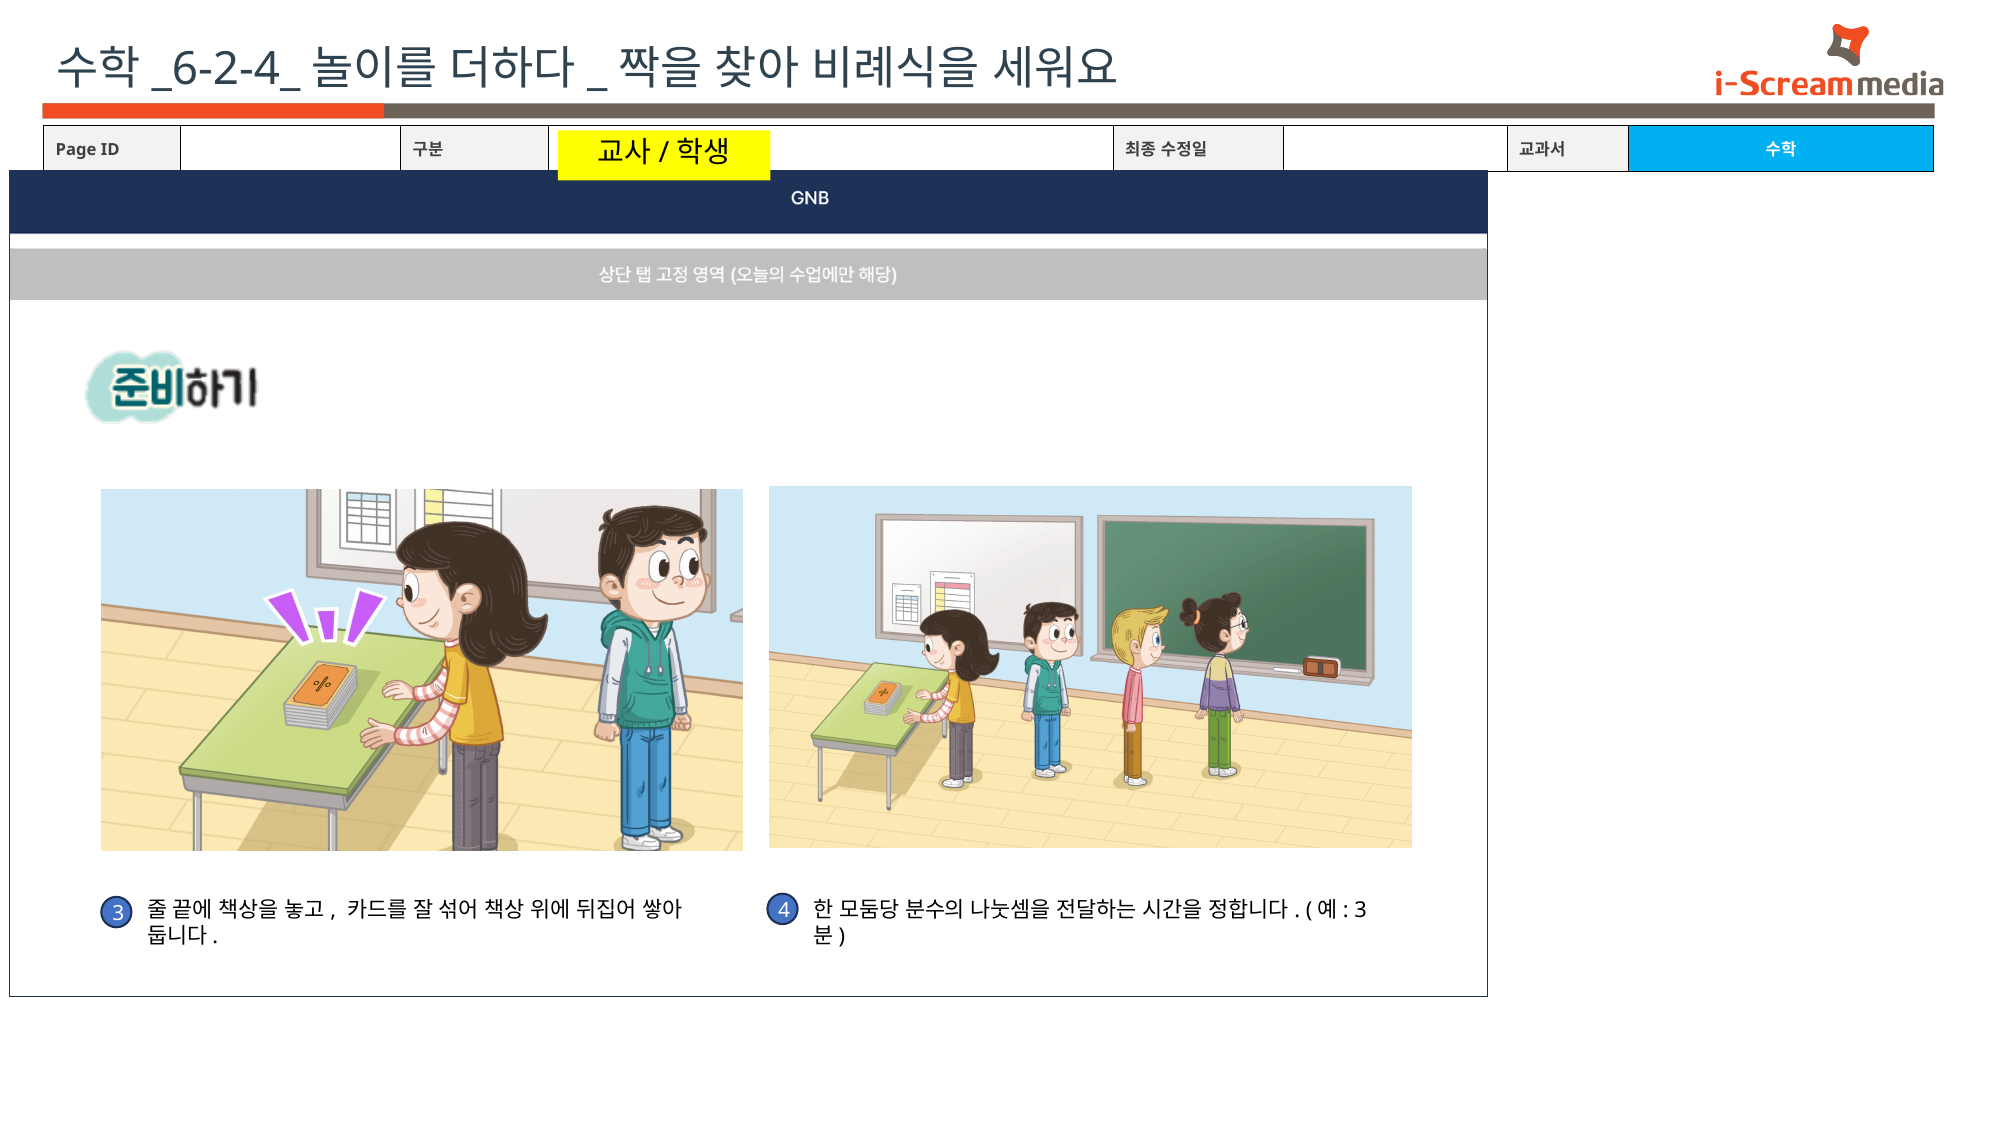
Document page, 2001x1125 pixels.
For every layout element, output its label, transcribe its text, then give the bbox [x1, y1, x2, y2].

picture [10, 171, 1487, 996]
picture [1715, 23, 1944, 96]
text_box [101, 880, 727, 928]
title 수학_6-2-4_놀이를 더하다_짝을 찾아 비례식을 세워요 [41, 44, 1683, 95]
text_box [767, 880, 1408, 928]
text_box 교사/학생 [557, 130, 771, 181]
